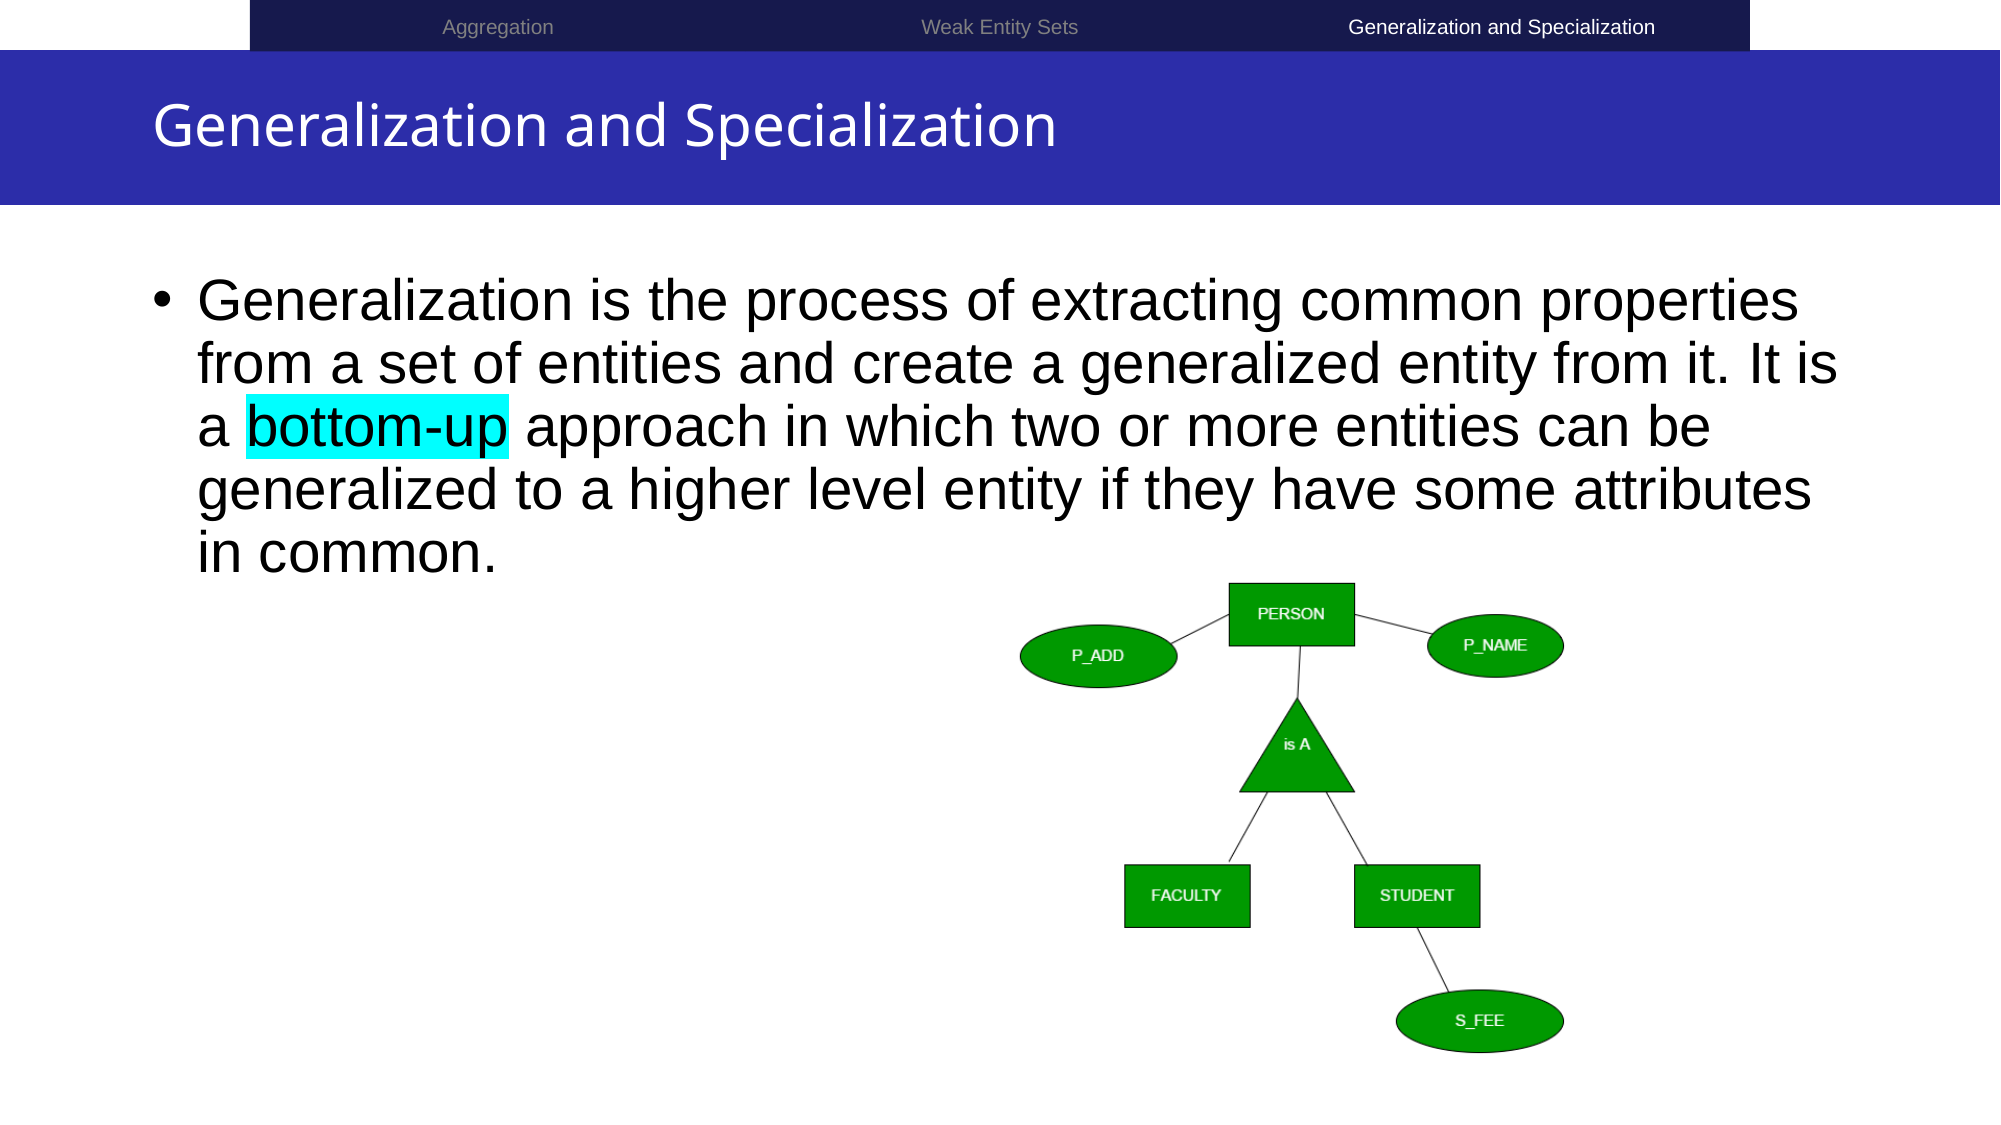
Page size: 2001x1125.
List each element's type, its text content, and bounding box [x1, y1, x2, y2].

text_box Aggregation [249, 0, 745, 53]
title Generalization and Specialization [137, 57, 1863, 197]
text_box Generalization and Specialization [1255, 0, 1751, 53]
list Generalization is the process of extracting common properties from a set of entities and create a generalized entity from it. It is a bottom-up approach in which two or more entities can be generalized to a higher level entity if they have some attributes in common. [137, 262, 1863, 778]
picture [999, 562, 1586, 1075]
text_box Weak Entity Sets [745, 0, 1255, 53]
